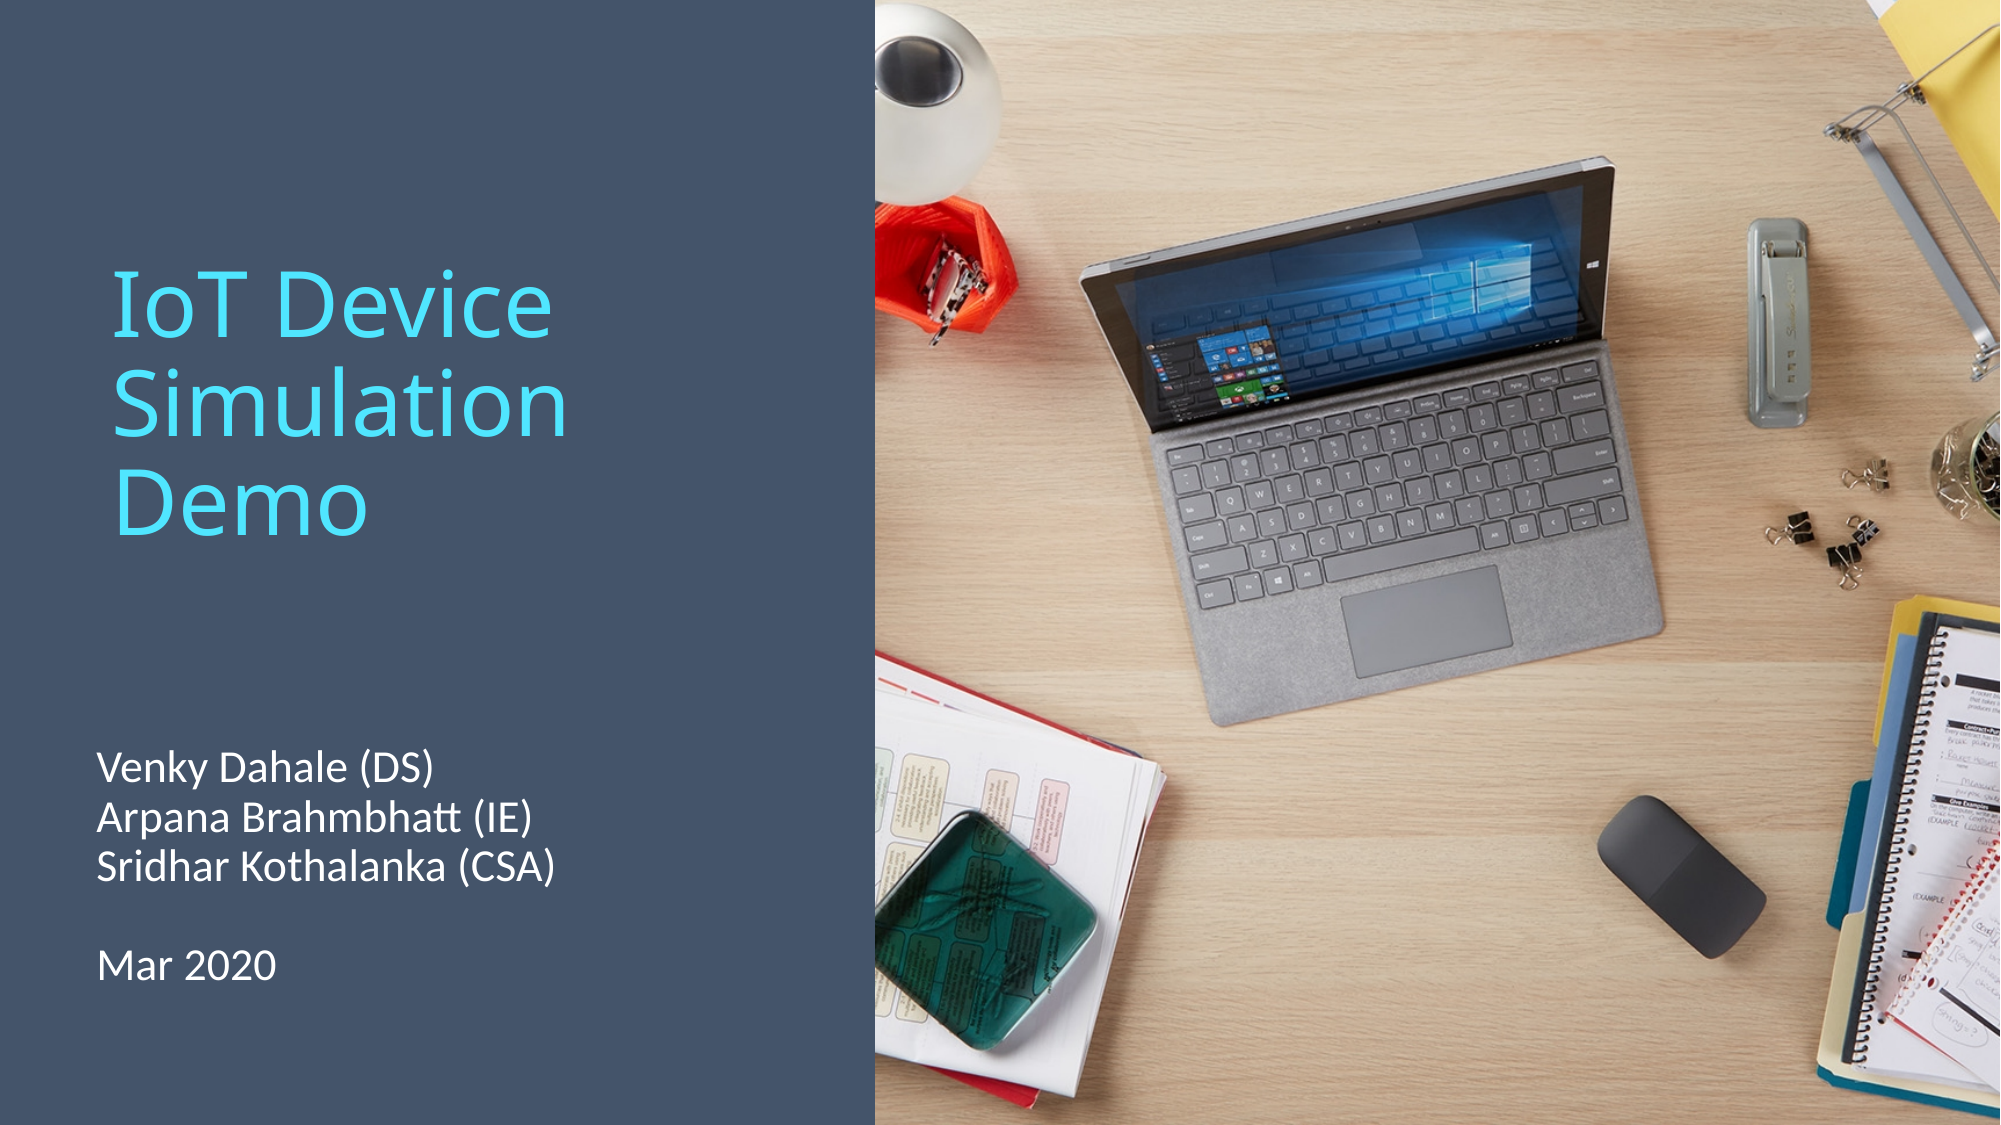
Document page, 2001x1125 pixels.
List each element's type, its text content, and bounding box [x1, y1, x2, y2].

picture [875, 0, 2000, 1125]
list Venky Dahale (DS) Arpana Brahmbhatt (IE) Sridhar Kothalanka (CSA) Mar 2020 [96, 743, 780, 993]
title IoT Device Simulation Demo [96, 247, 848, 563]
